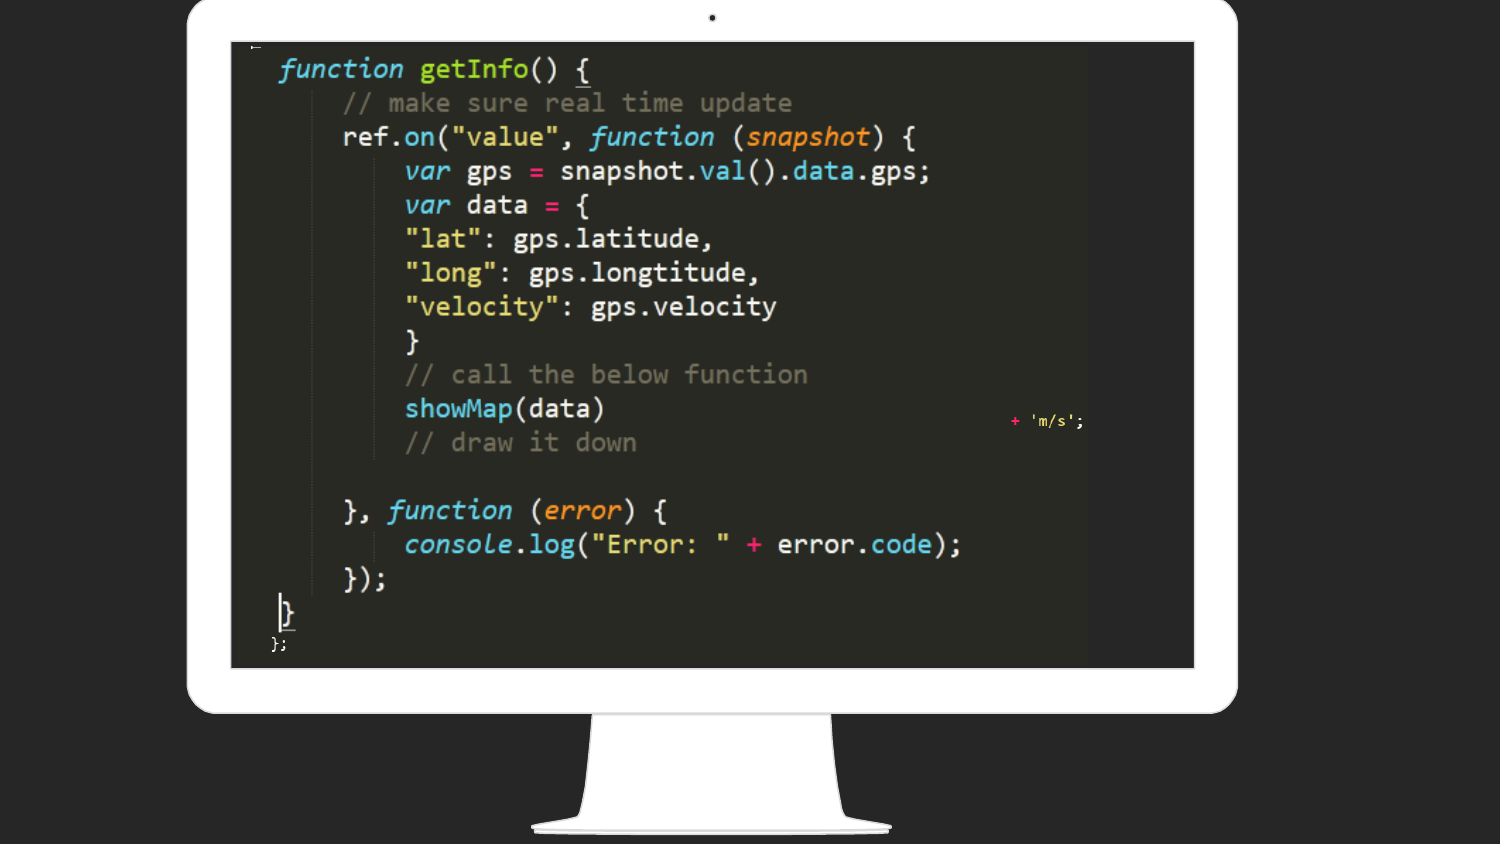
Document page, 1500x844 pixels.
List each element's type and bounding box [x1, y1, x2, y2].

text_box [187, 0, 1238, 835]
picture [237, 46, 1088, 665]
